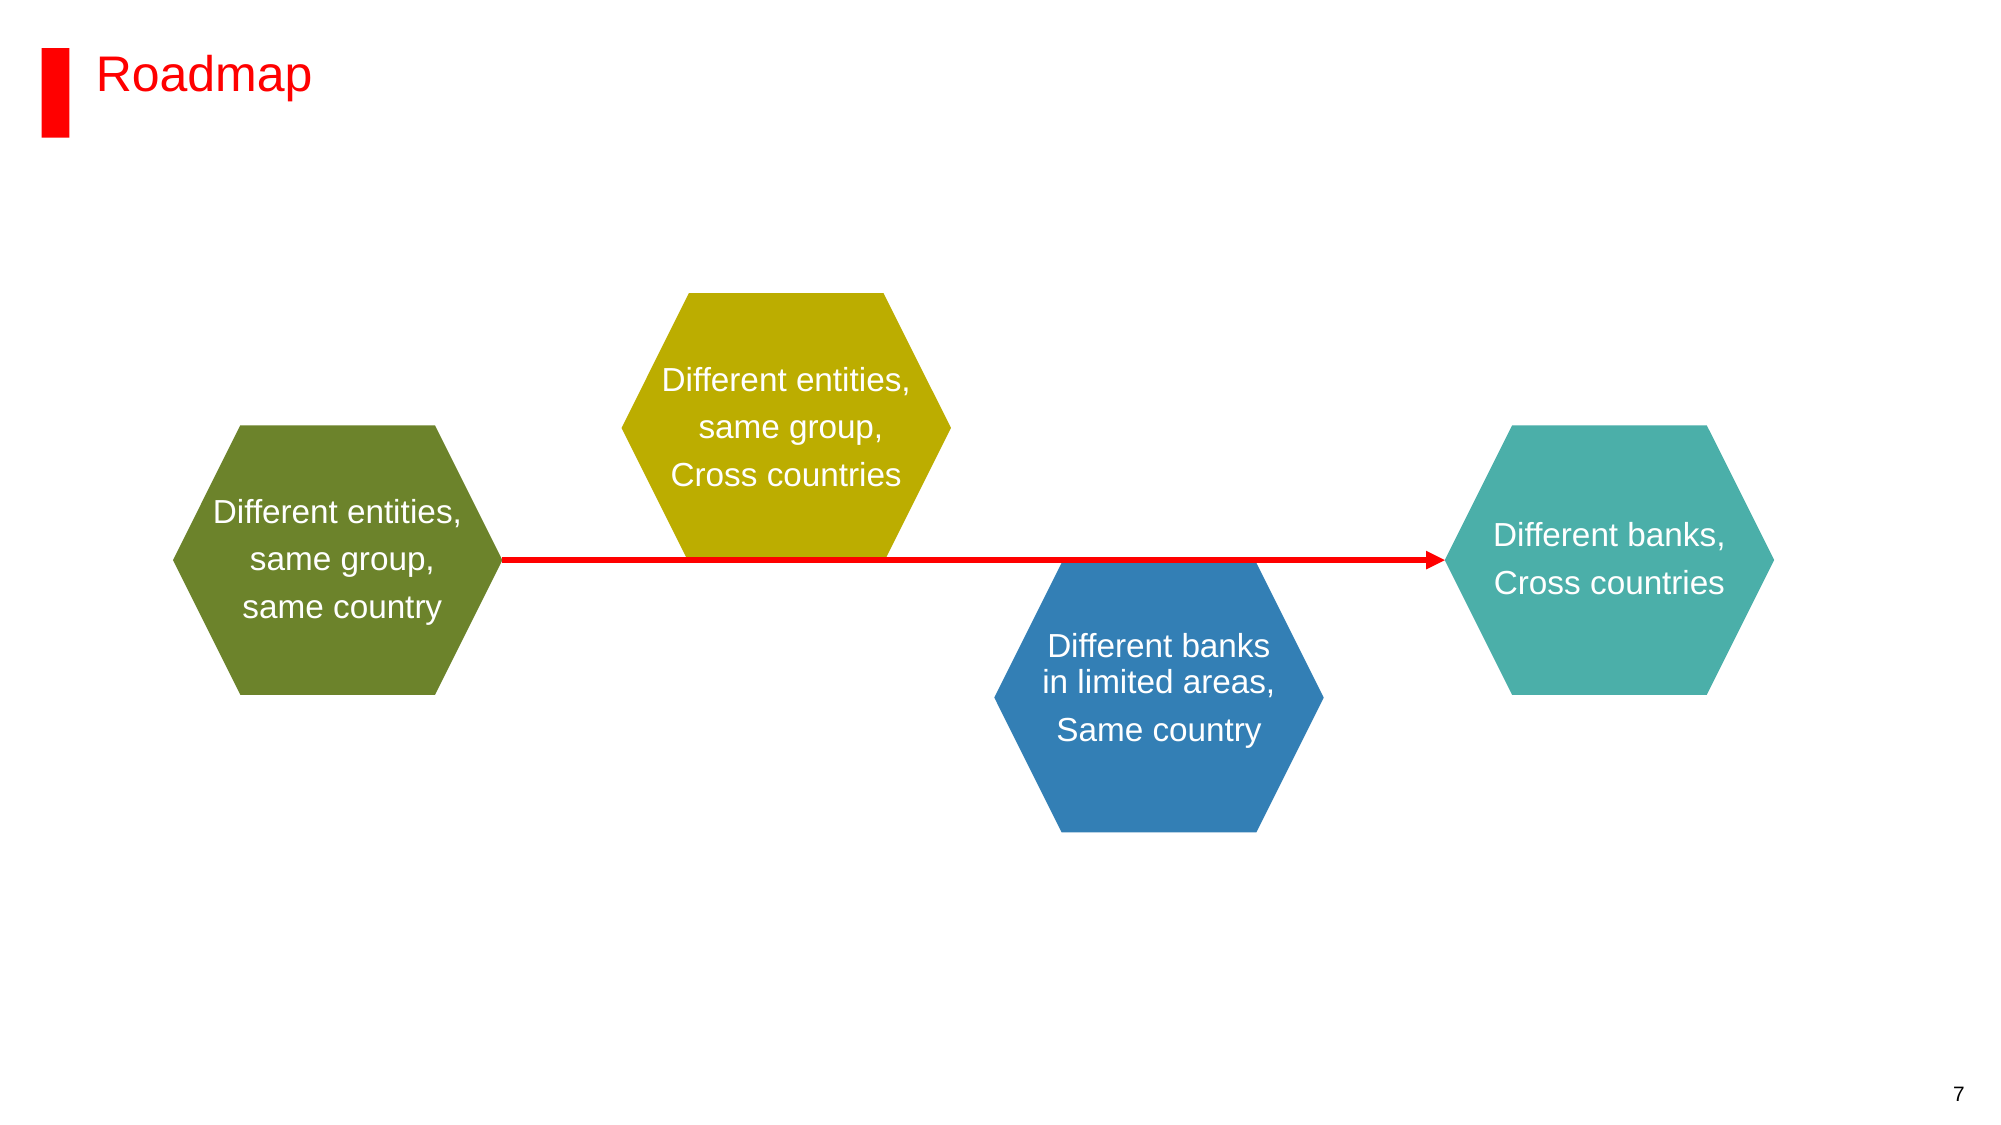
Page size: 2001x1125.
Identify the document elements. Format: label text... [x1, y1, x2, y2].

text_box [621, 292, 952, 559]
text_box Roadmap [95, 48, 1874, 153]
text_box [1444, 424, 1775, 696]
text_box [994, 568, 1324, 833]
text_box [172, 424, 503, 696]
